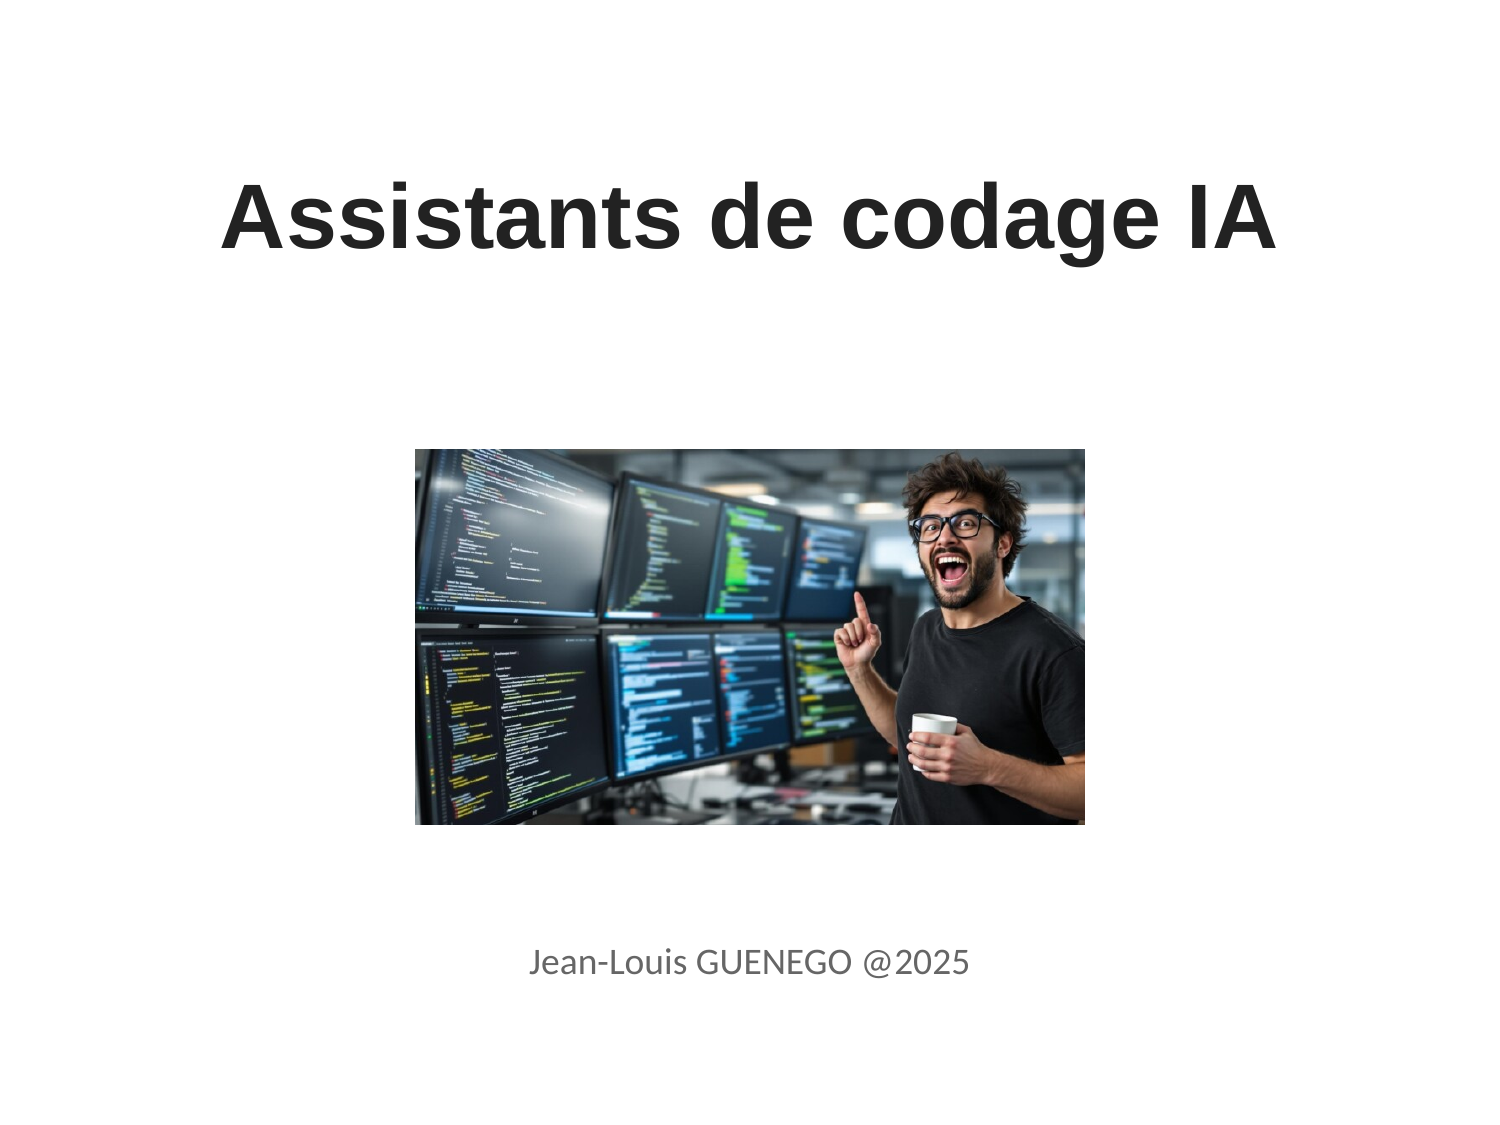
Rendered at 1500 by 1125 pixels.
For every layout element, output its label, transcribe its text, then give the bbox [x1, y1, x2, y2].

list Jean-Louis GUENEGO @2025 [75, 930, 1425, 1020]
picture [414, 449, 1085, 825]
title Assistants de codage IA [75, 149, 1425, 900]
